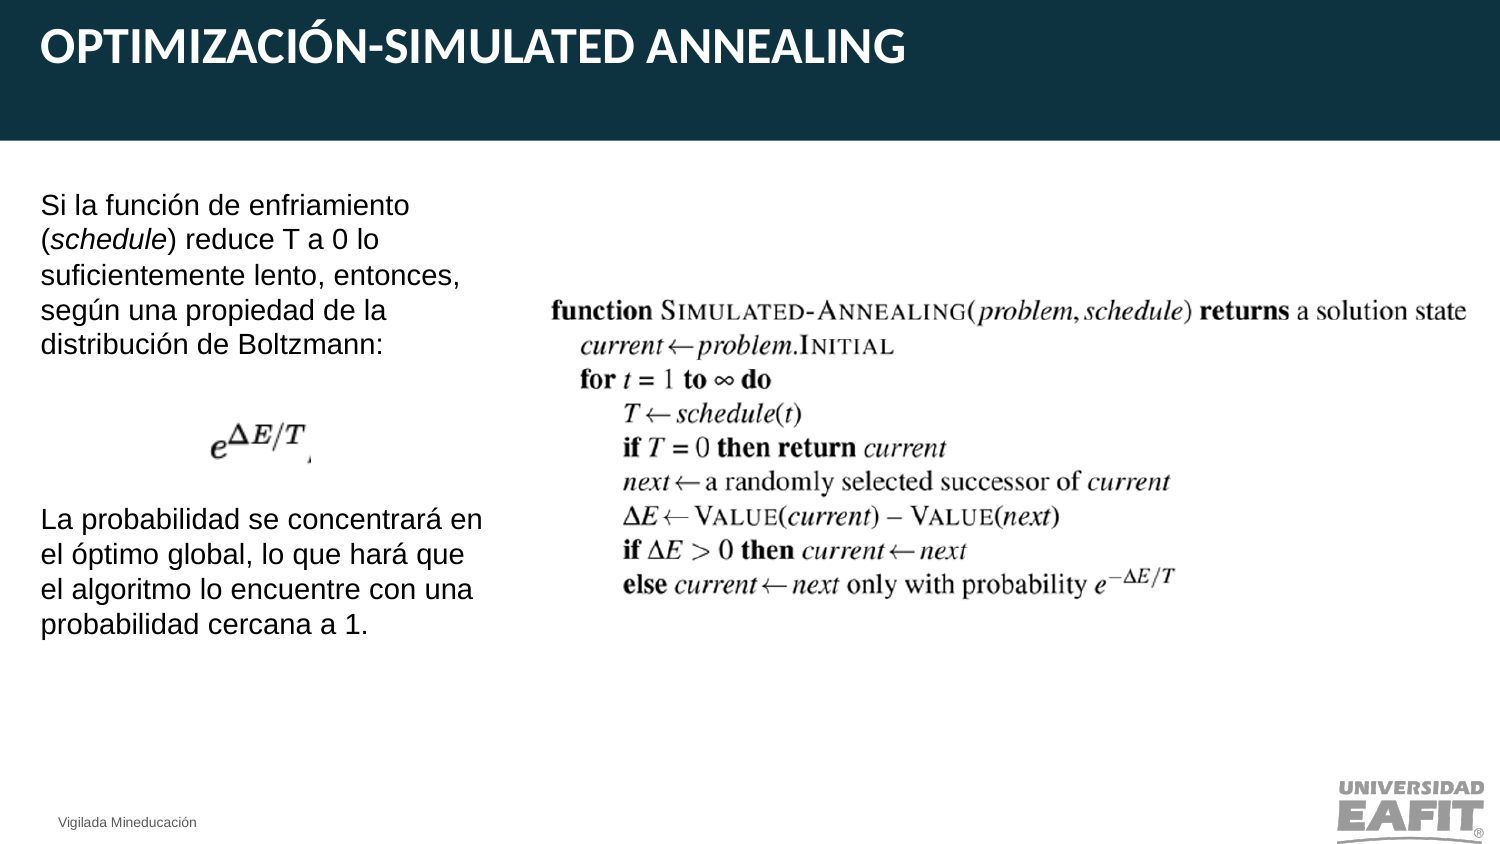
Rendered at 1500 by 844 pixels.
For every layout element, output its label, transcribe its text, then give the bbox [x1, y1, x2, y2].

text_box OPTIMIZACIÓN-SIMULATED ANNEALING [25, 0, 1255, 144]
text_box Si la función de enfriamiento (schedule) reduce T a 0 lo suficientemente lento, entonces, según una propiedad de la distribución de Boltzmann: La probabilidad se concentrará en el óptimo global, lo que hará que el algoritmo lo encuentre con una probabilidad cercana a 1. [25, 178, 507, 788]
picture [202, 409, 311, 487]
picture [541, 289, 1475, 607]
picture [1337, 781, 1484, 844]
